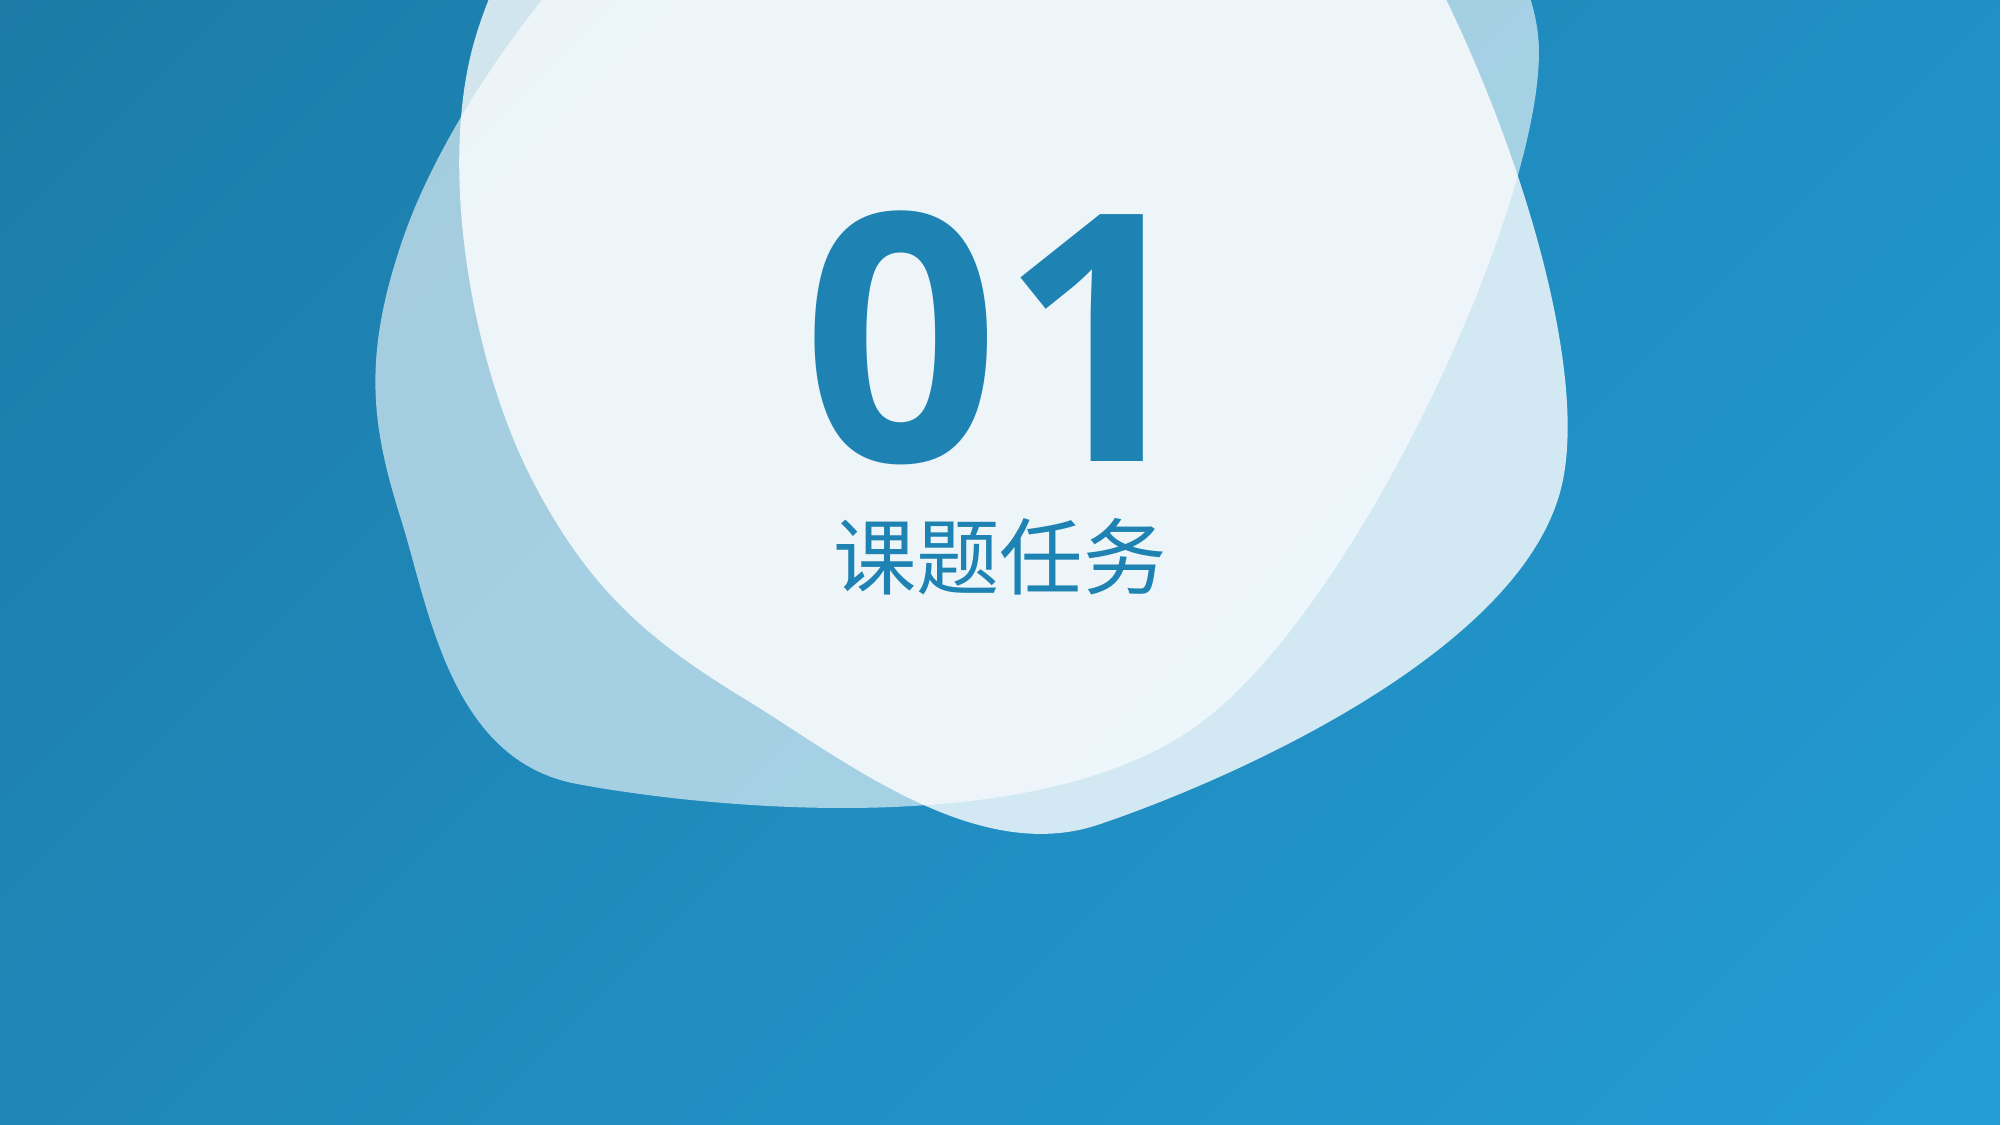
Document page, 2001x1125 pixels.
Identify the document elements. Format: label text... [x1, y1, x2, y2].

list 01 [761, 108, 1239, 497]
list 课题任务 [610, 497, 1389, 633]
